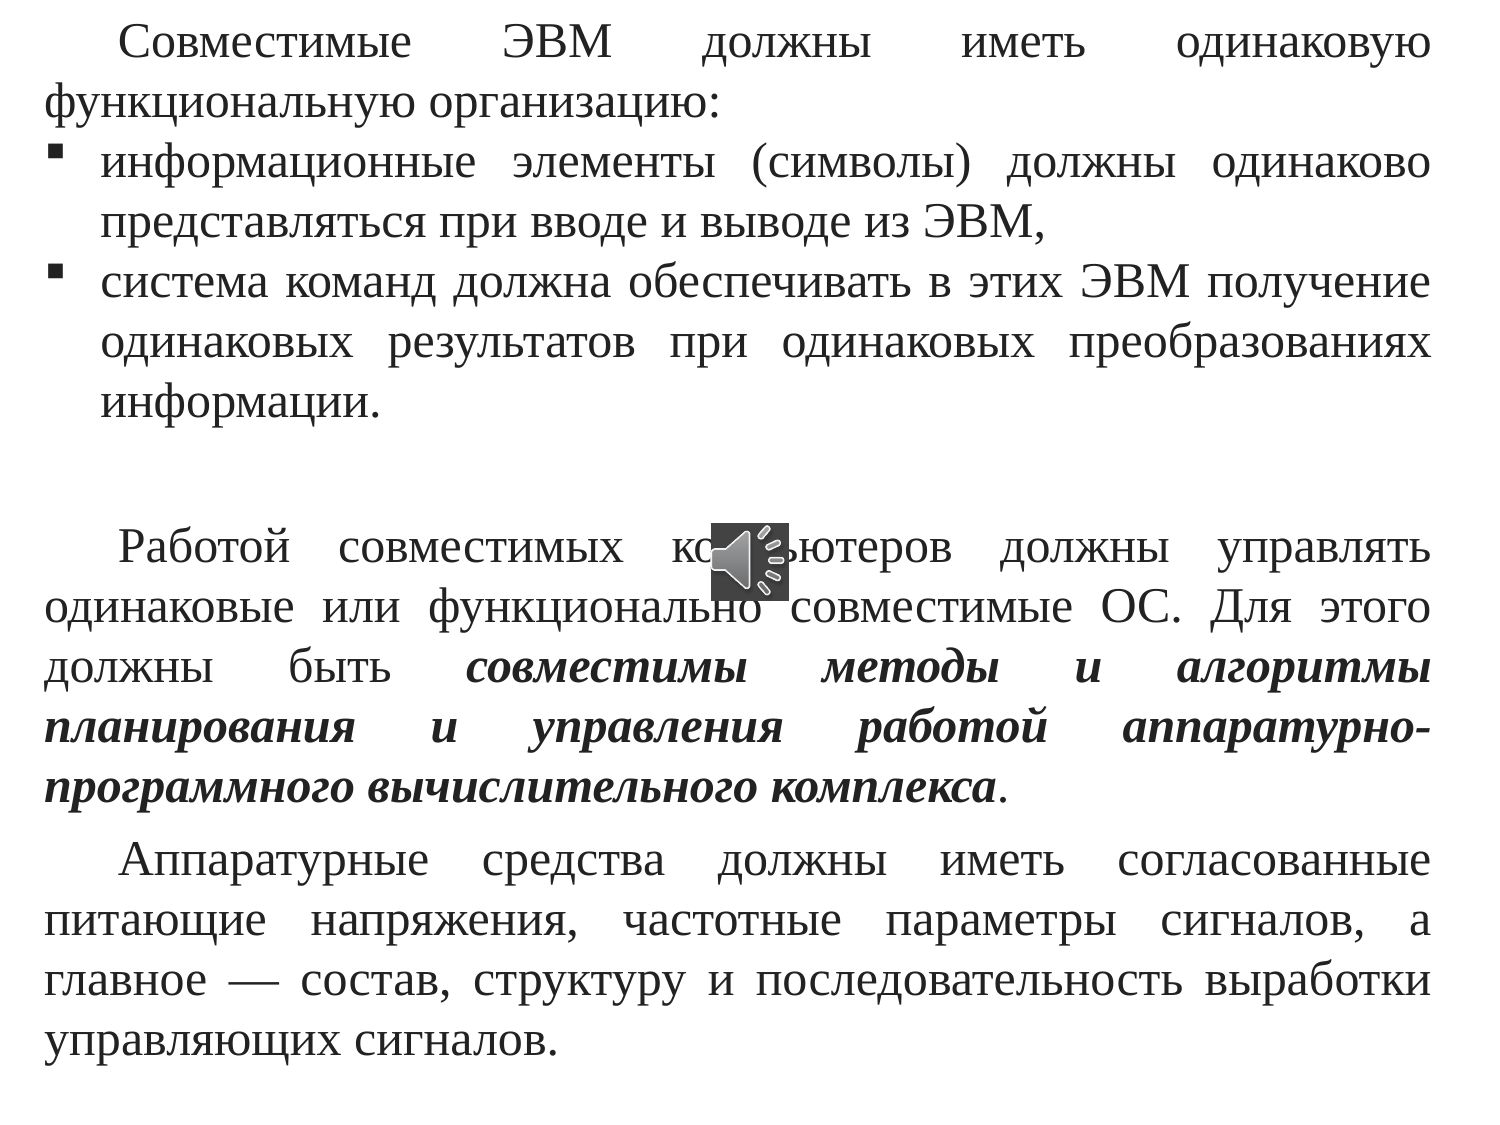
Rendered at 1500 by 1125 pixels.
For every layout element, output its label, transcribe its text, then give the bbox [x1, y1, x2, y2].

picture [709, 522, 790, 603]
text_box Совместимые ЭВМ должны иметь одинаковую функциональную организацию: информационные элементы (символы) должны одинаково представляться при вводе и выводе из ЭВМ, система команд должна обеспечивать в этих ЭВМ получение одинаковых результатов при одинаковых преобразованиях информации. Работой совместимых компьютеров должны управлять одинаковые или функционально совместимые ОС. Для этого должны быть совместимы методы и алгоритмы планирования и управления работой аппаратурно-программного вычислительного комплекса. Аппаратурные средства должны иметь согласованные питающие напряжения, частотные параметры сигналов, а главное — состав, структуру и последовательность выработки управляющих сигналов. [29, 0, 1447, 1073]
